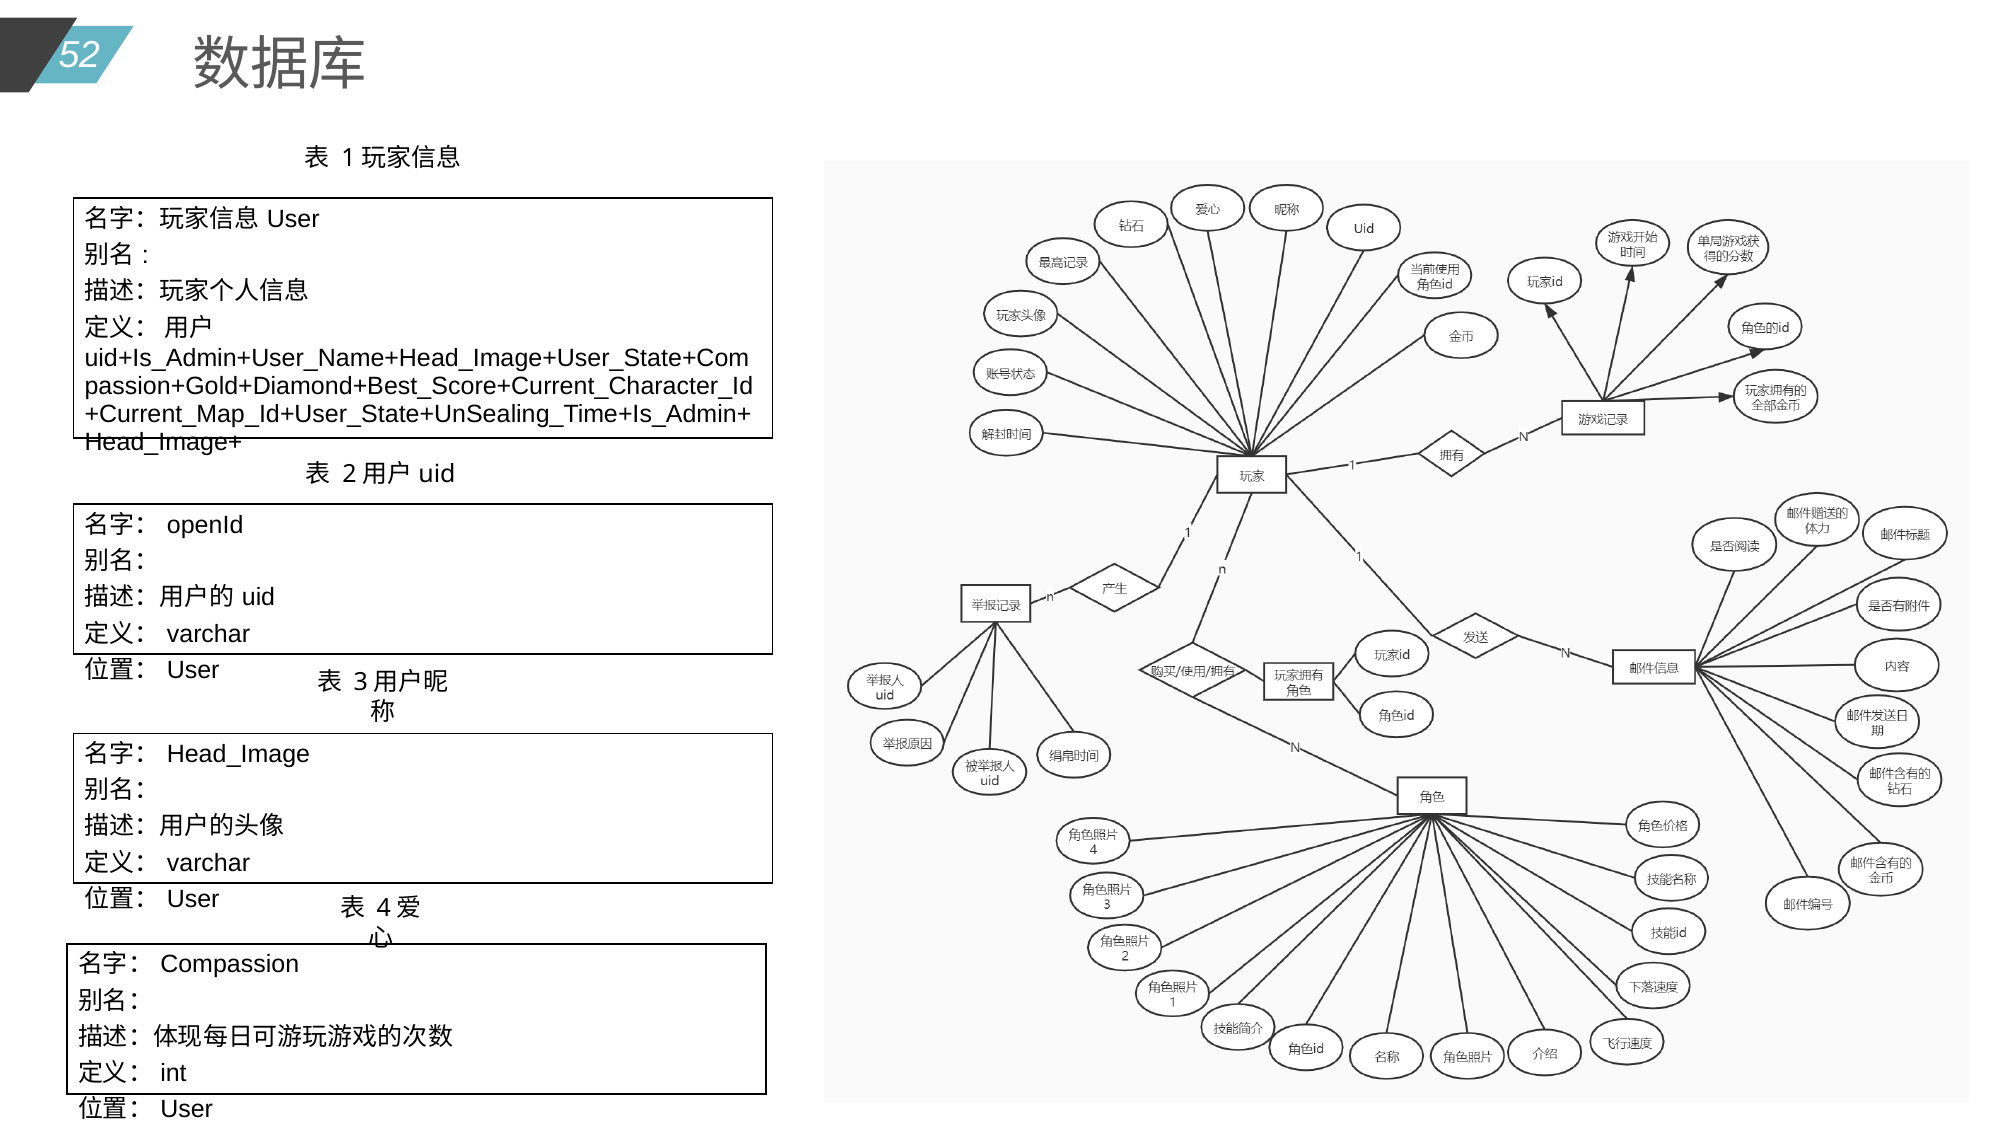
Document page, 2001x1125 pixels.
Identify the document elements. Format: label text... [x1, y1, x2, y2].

table_header 名字：Compassion 别名： 描述：体现每日可游玩游戏的次数 定义：int 位置：User [68, 945, 765, 1093]
text_box 表 3用户昵称 [295, 658, 471, 734]
text_box 数据库 [177, 18, 382, 104]
text_box 表 2用户uid [290, 449, 471, 495]
table_header 名字：玩家信息User 别名: 描述：玩家个人信息 定义： 用户 uid+Is_Admin+User_Name+Head_Image+User_State+Compassion+Gold+Diamond+Best_Score+Current_Character_Id+Current_Map_Id+User_State+UnSealing_Time+Is_Admin+Head_Image+ [74, 199, 772, 437]
table_header 名字：openId 别名： 描述：用户的uid 定义：varchar 位置：User [74, 505, 772, 653]
table_header 名字：Head_Image 别名： 描述：用户的头像 定义：varchar 位置：User [74, 734, 772, 882]
picture [824, 161, 1969, 1102]
text_box 表 1玩家信息 [289, 133, 477, 179]
text_box 表 4爱心 [313, 883, 448, 959]
